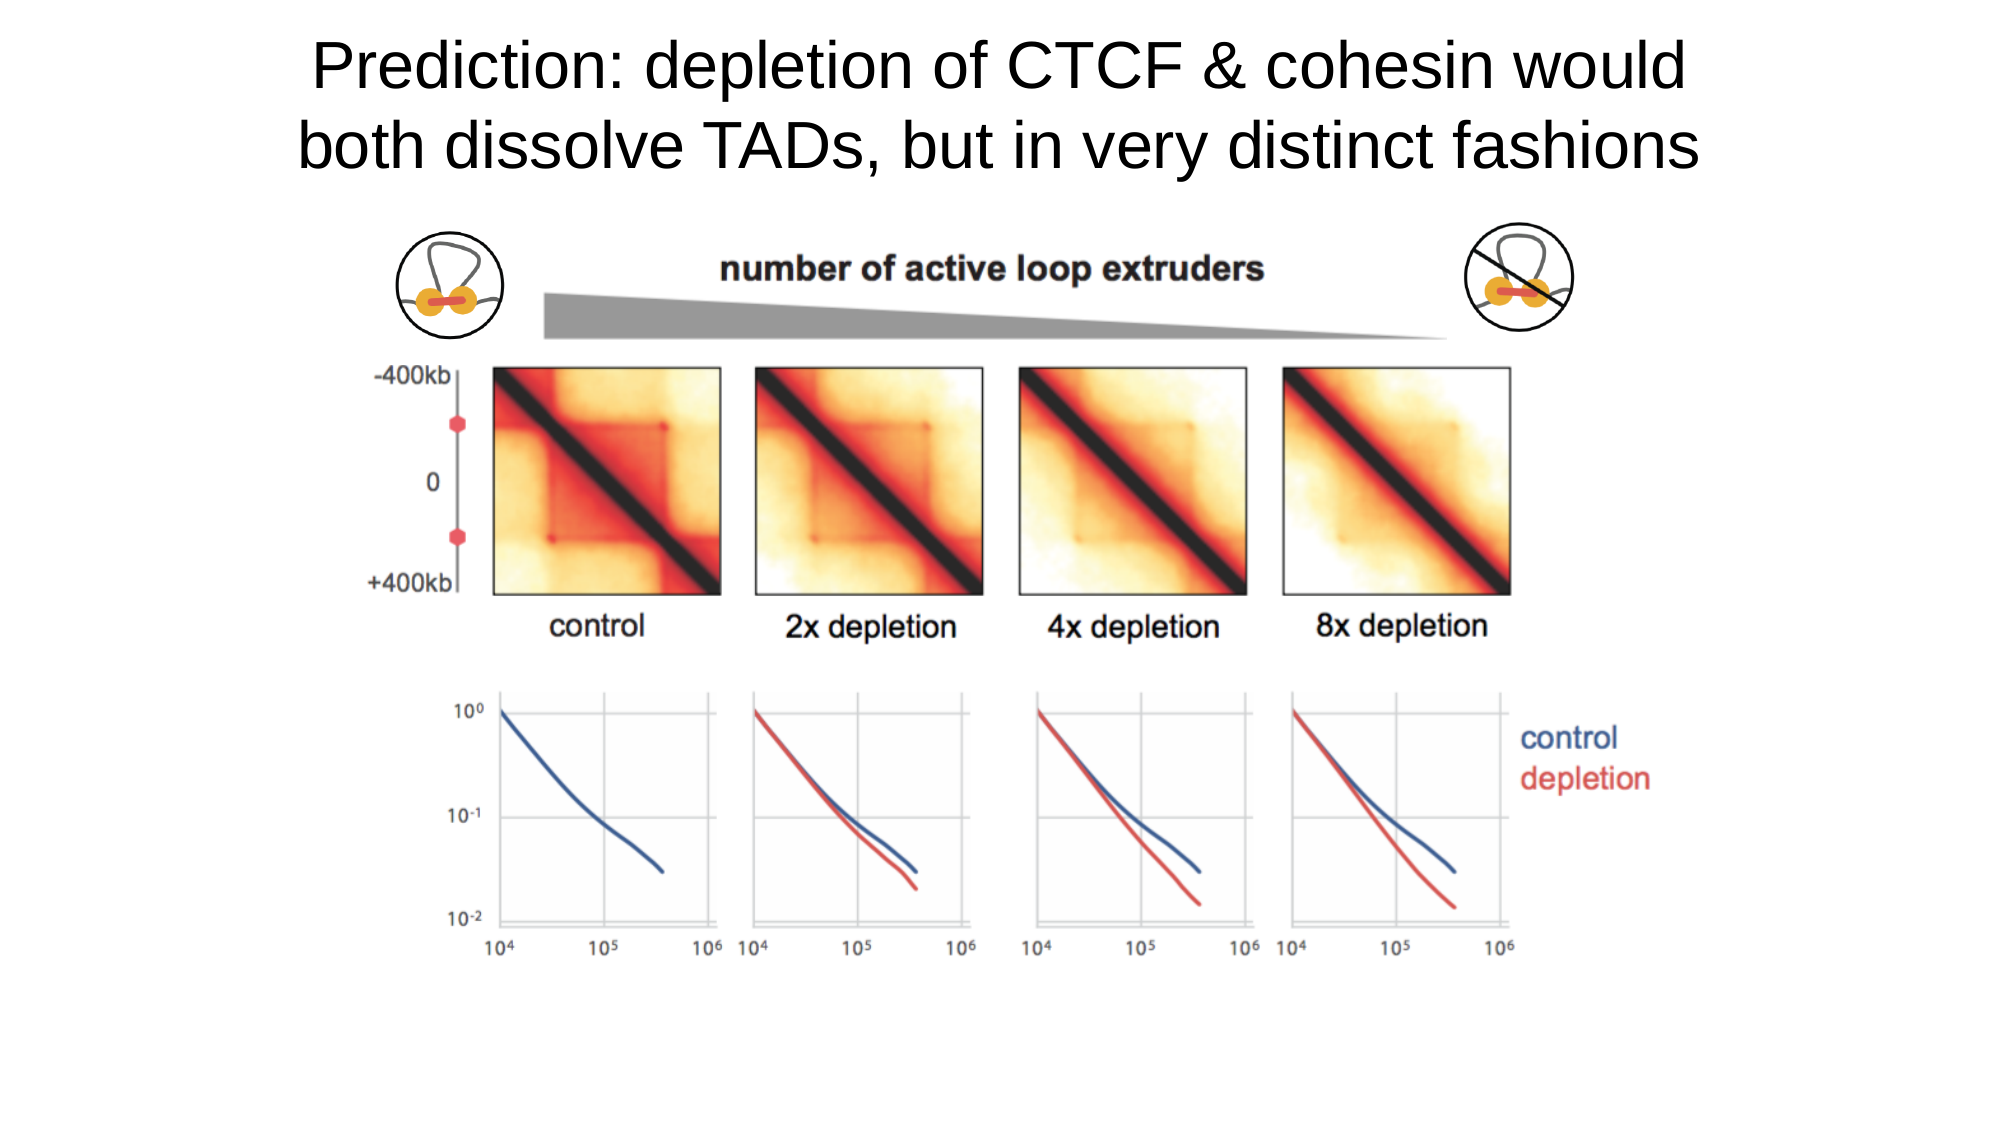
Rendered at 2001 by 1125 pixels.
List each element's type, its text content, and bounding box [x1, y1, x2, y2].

text_box Prediction: depletion of CTCF & cohesin would both dissolve TADs, but in very distinct fashions [249, 6, 1750, 198]
picture [354, 196, 1721, 1097]
